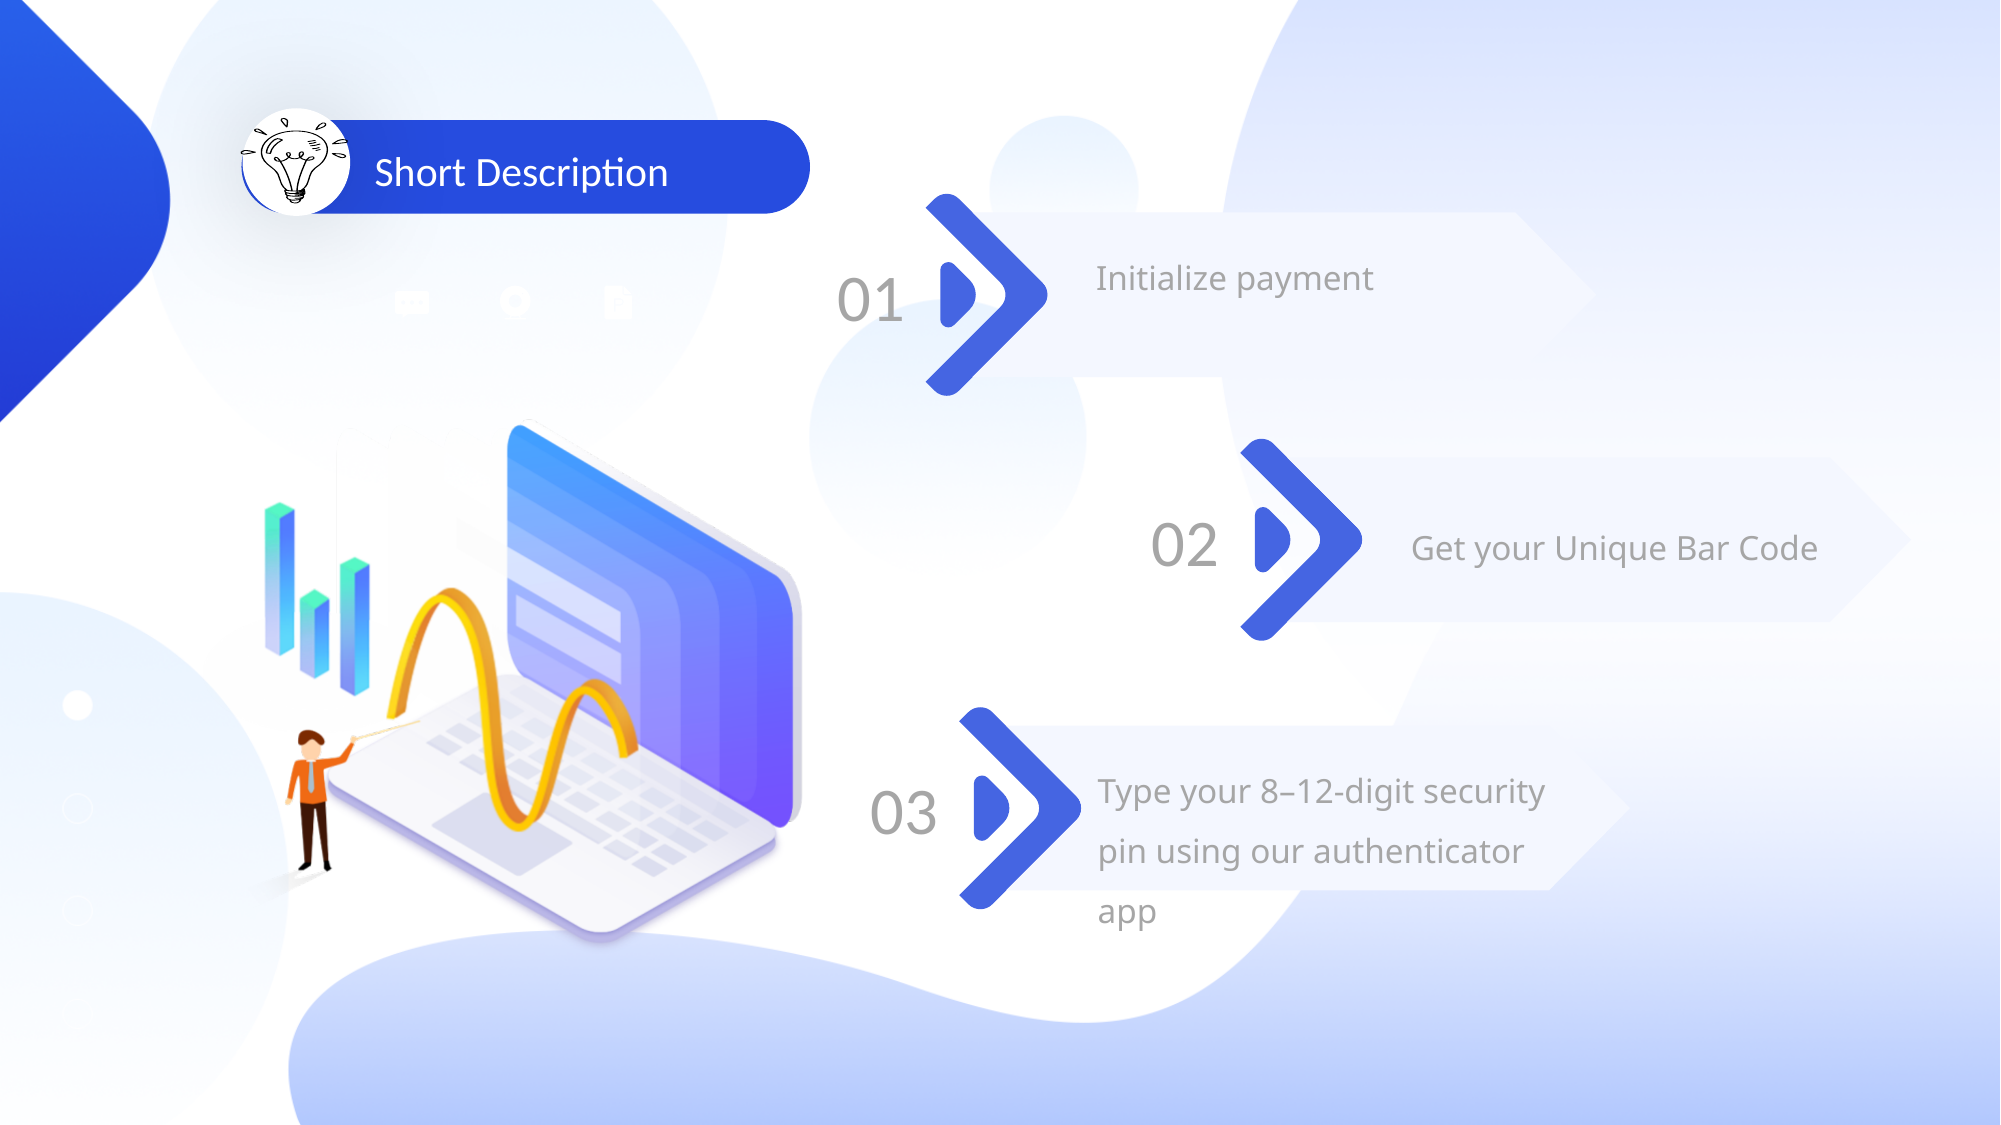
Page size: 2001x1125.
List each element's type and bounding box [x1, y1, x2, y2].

picture [0, 0, 2000, 1125]
text_box [241, 108, 810, 216]
text_box [240, 117, 348, 204]
